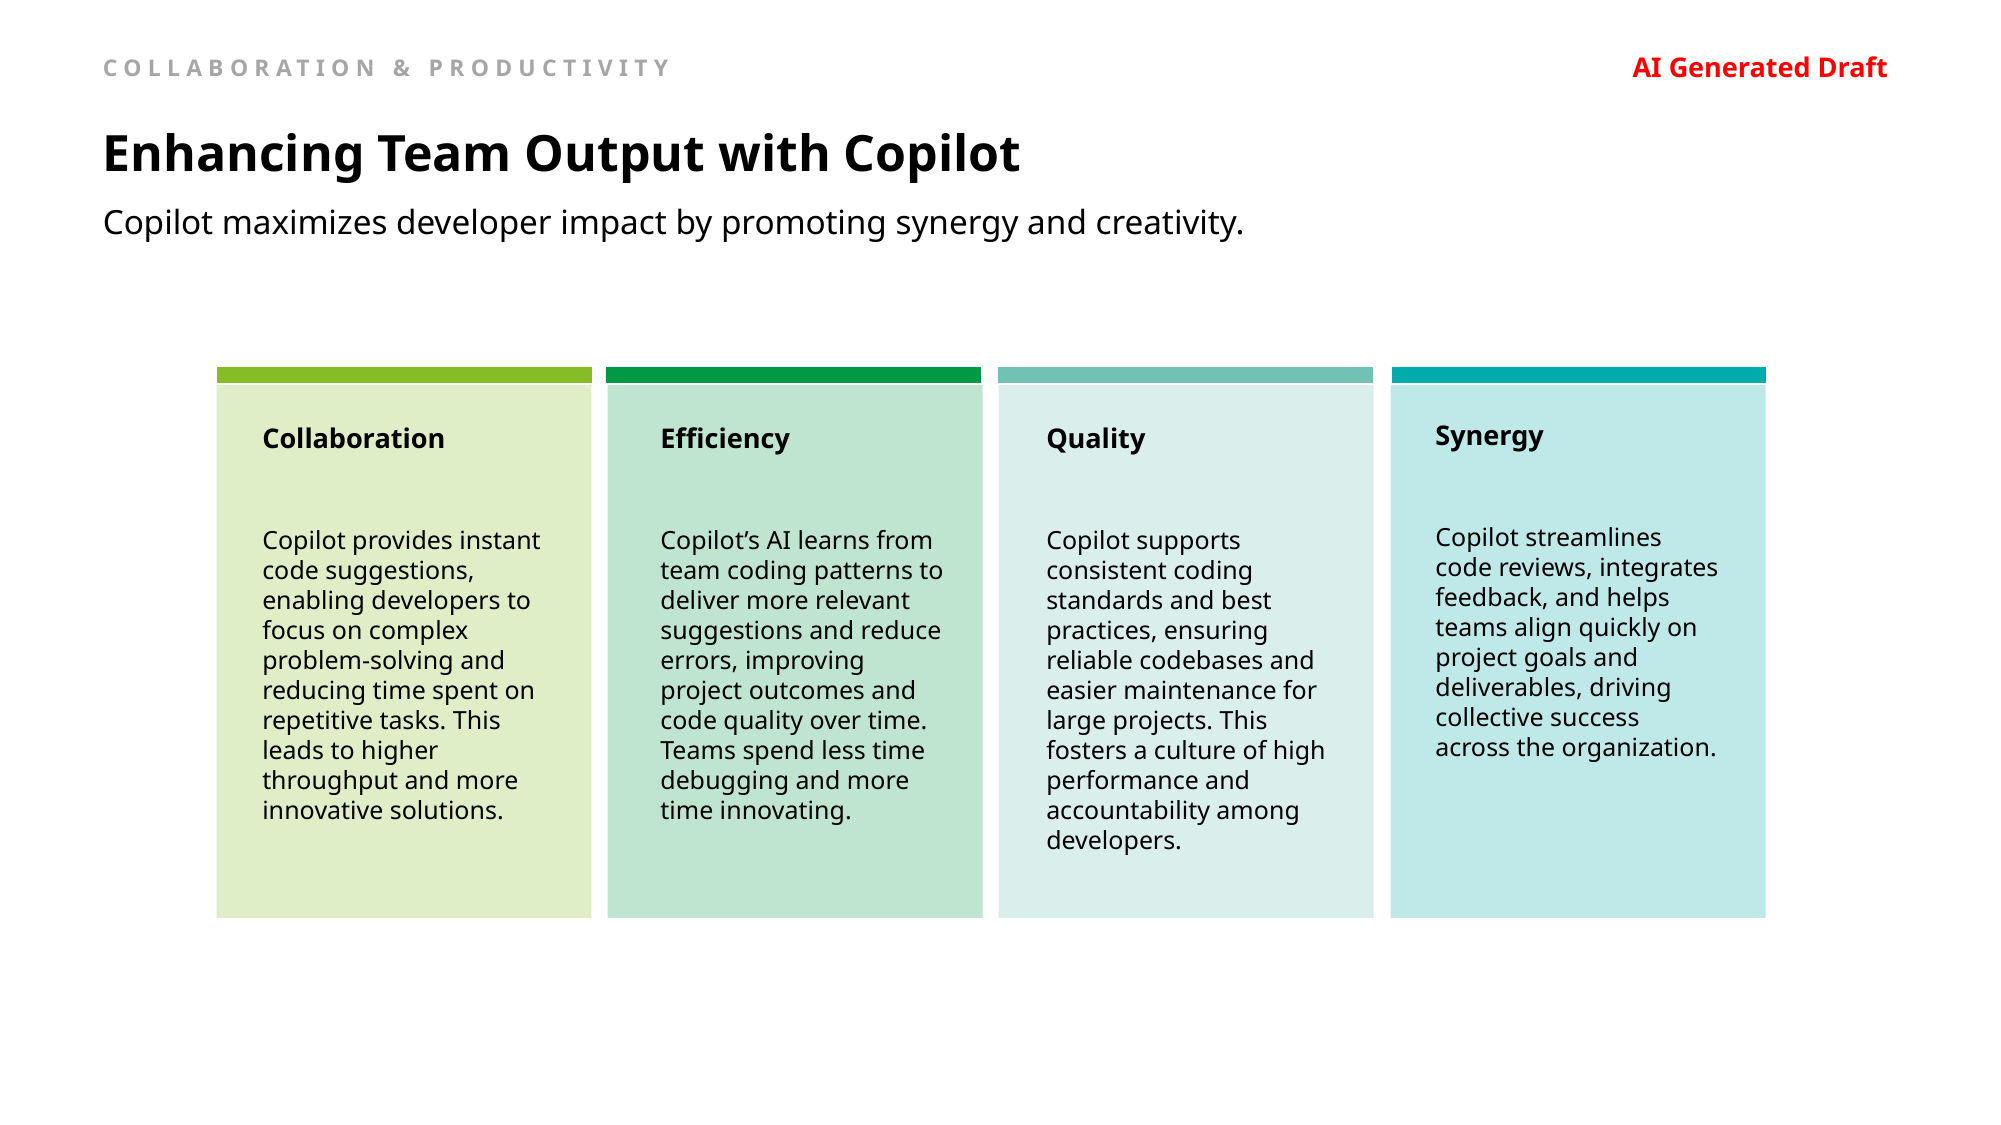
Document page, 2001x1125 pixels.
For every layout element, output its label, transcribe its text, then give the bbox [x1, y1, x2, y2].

list Quality [1031, 414, 1348, 502]
list Efficiency [645, 414, 962, 502]
list Copilot streamlines code reviews, integrates feedback, and helps teams align quickly on project goals and deliverables, driving collective success across the organization. [1420, 514, 1737, 885]
list Synergy [1420, 410, 1737, 498]
list Copilot maximizes developer impact by promoting synergy and creativity. [87, 194, 1912, 306]
list Enhancing Team Output with Copilot [87, 114, 1912, 190]
list AI Generated Draft [1504, 46, 1903, 98]
list Copilot’s AI learns from team coding patterns to deliver more relevant suggestions and reduce errors, improving project outcomes and code quality over time. Teams spend less time debugging and more time innovating. [645, 517, 962, 888]
list COLLABORATION & PRODUCTIVITY [87, 49, 1040, 86]
list Copilot supports consistent coding standards and best practices, ensuring reliable codebases and easier maintenance for large projects. This fosters a culture of high performance and accountability among developers. [1031, 517, 1348, 888]
list Collaboration [247, 414, 564, 502]
list Copilot provides instant code suggestions, enabling developers to focus on complex problem-solving and reducing time spent on repetitive tasks. This leads to higher throughput and more innovative solutions. [247, 517, 564, 888]
